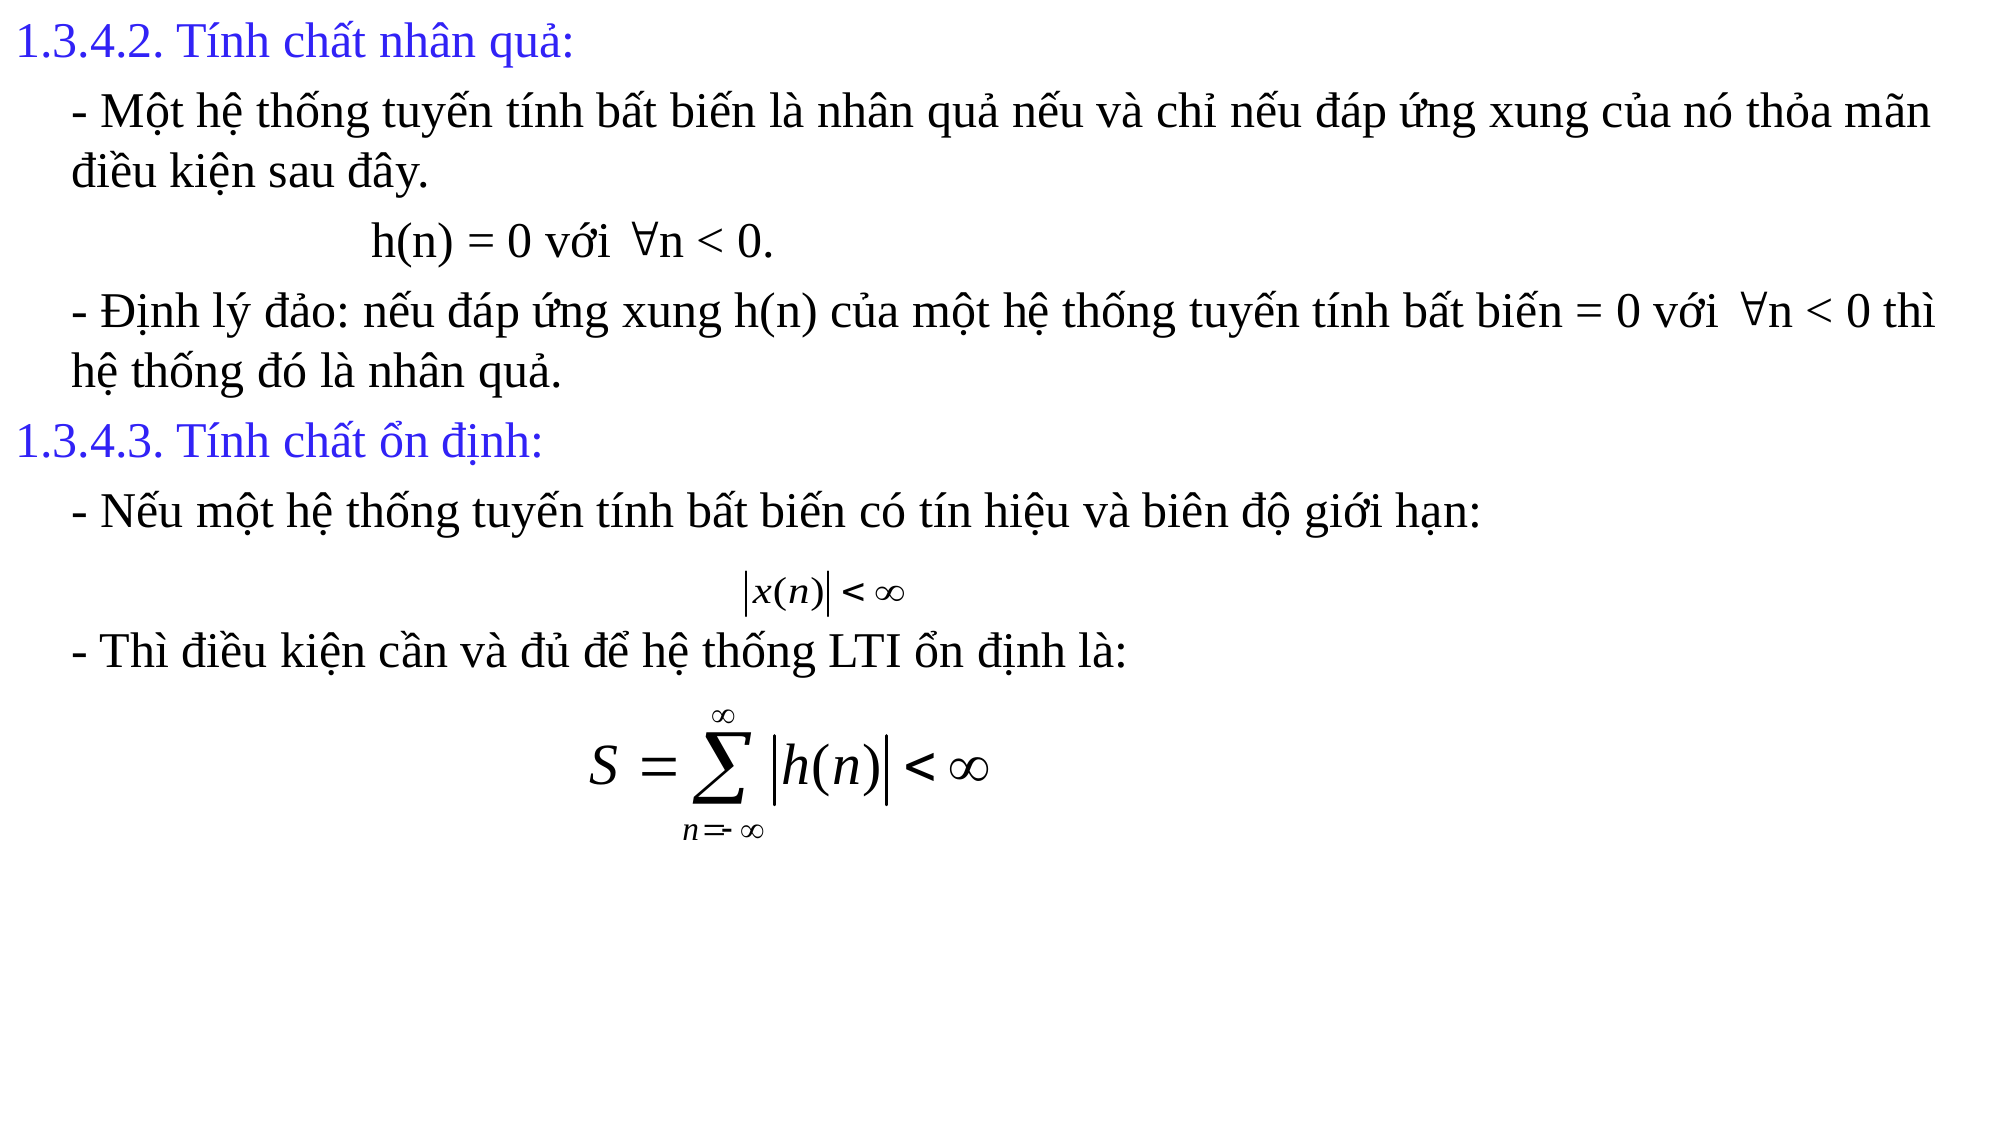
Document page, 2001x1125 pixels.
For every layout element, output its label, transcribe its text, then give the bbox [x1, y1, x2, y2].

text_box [737, 562, 913, 626]
list 1.3.4.2. Tính chất nhân quả: - Một hệ thống tuyến tính bất biến là nhân quả nếu và chỉ nếu đáp ứng xung của nó thỏa mãn điều kiện sau đây. h(n) = 0 với n < 0. - Định lý đảo: nếu đáp ứng xung h(n) của một hệ thống tuyến tính bất biến = 0 với n < 0 thì hệ thống đó là nhân quả. 1.3.4.3. Tính chất ổn định: - Nếu một hệ thống tuyến tính bất biến có tín hiệu và biên độ giới hạn: - Thì điều kiện cần và đủ để hệ thống LTI ổn định là: [0, 0, 2000, 1125]
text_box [579, 687, 1000, 854]
